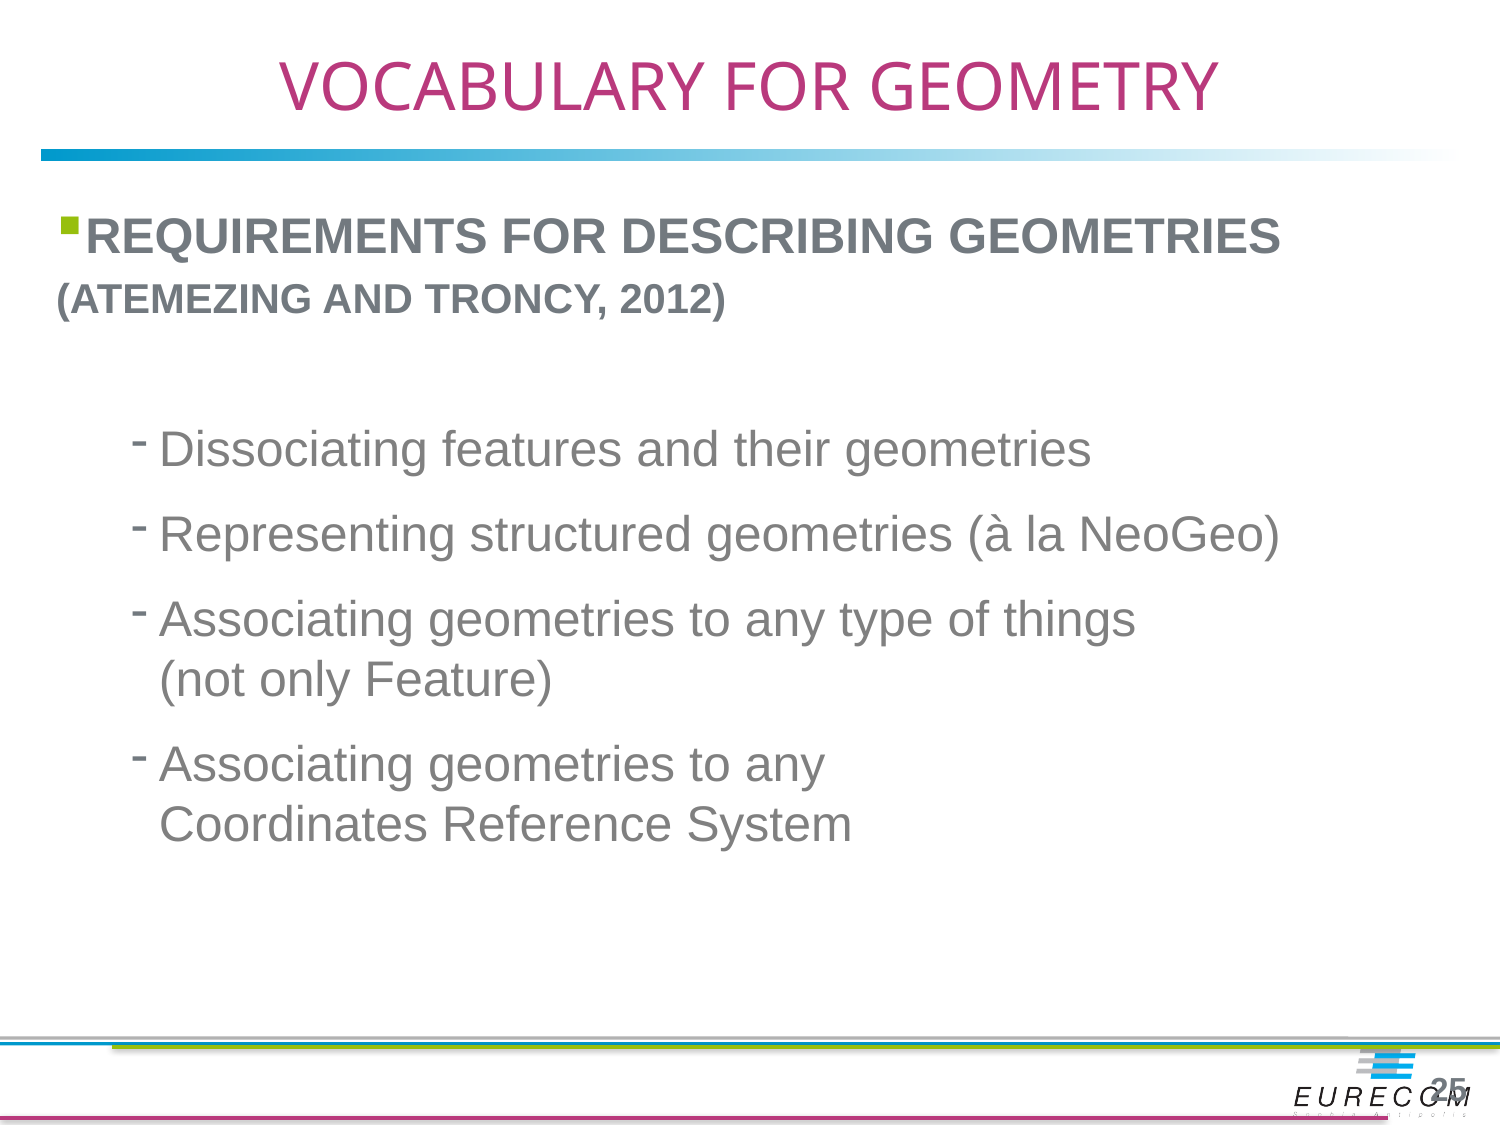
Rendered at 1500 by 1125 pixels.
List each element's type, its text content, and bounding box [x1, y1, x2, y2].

picture [1293, 1049, 1477, 1118]
text_box Requirements for describing geometries (Atemezing and Troncy, 2012) Dissociating features and their geometries Representing structured geometries (à la NeoGeo) Associating geometries to any type of things (not only Feature) Associating geometries to any Coordinates Reference System [41, 196, 1459, 1024]
title Vocabulary for geometry [112, 7, 1388, 162]
